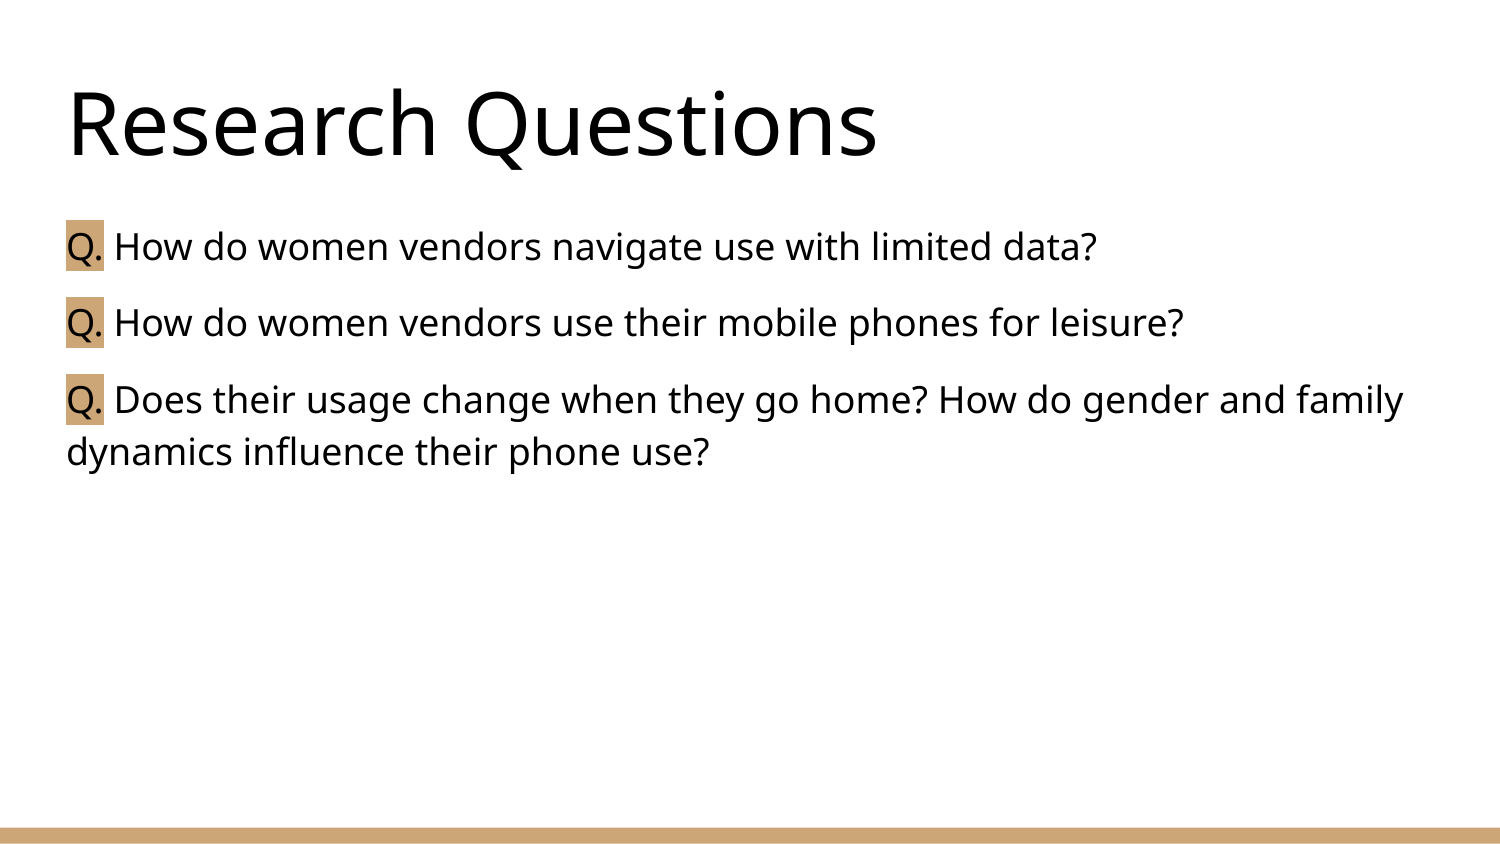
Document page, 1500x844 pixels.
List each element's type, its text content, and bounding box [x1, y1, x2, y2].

title Research Questions [51, 51, 1449, 189]
list Q. How do women vendors navigate use with limited data? Q. How do women vendors use their mobile phones for leisure? Q. Does their usage change when they go home? How do gender and family dynamics influence their phone use? [51, 200, 1449, 752]
